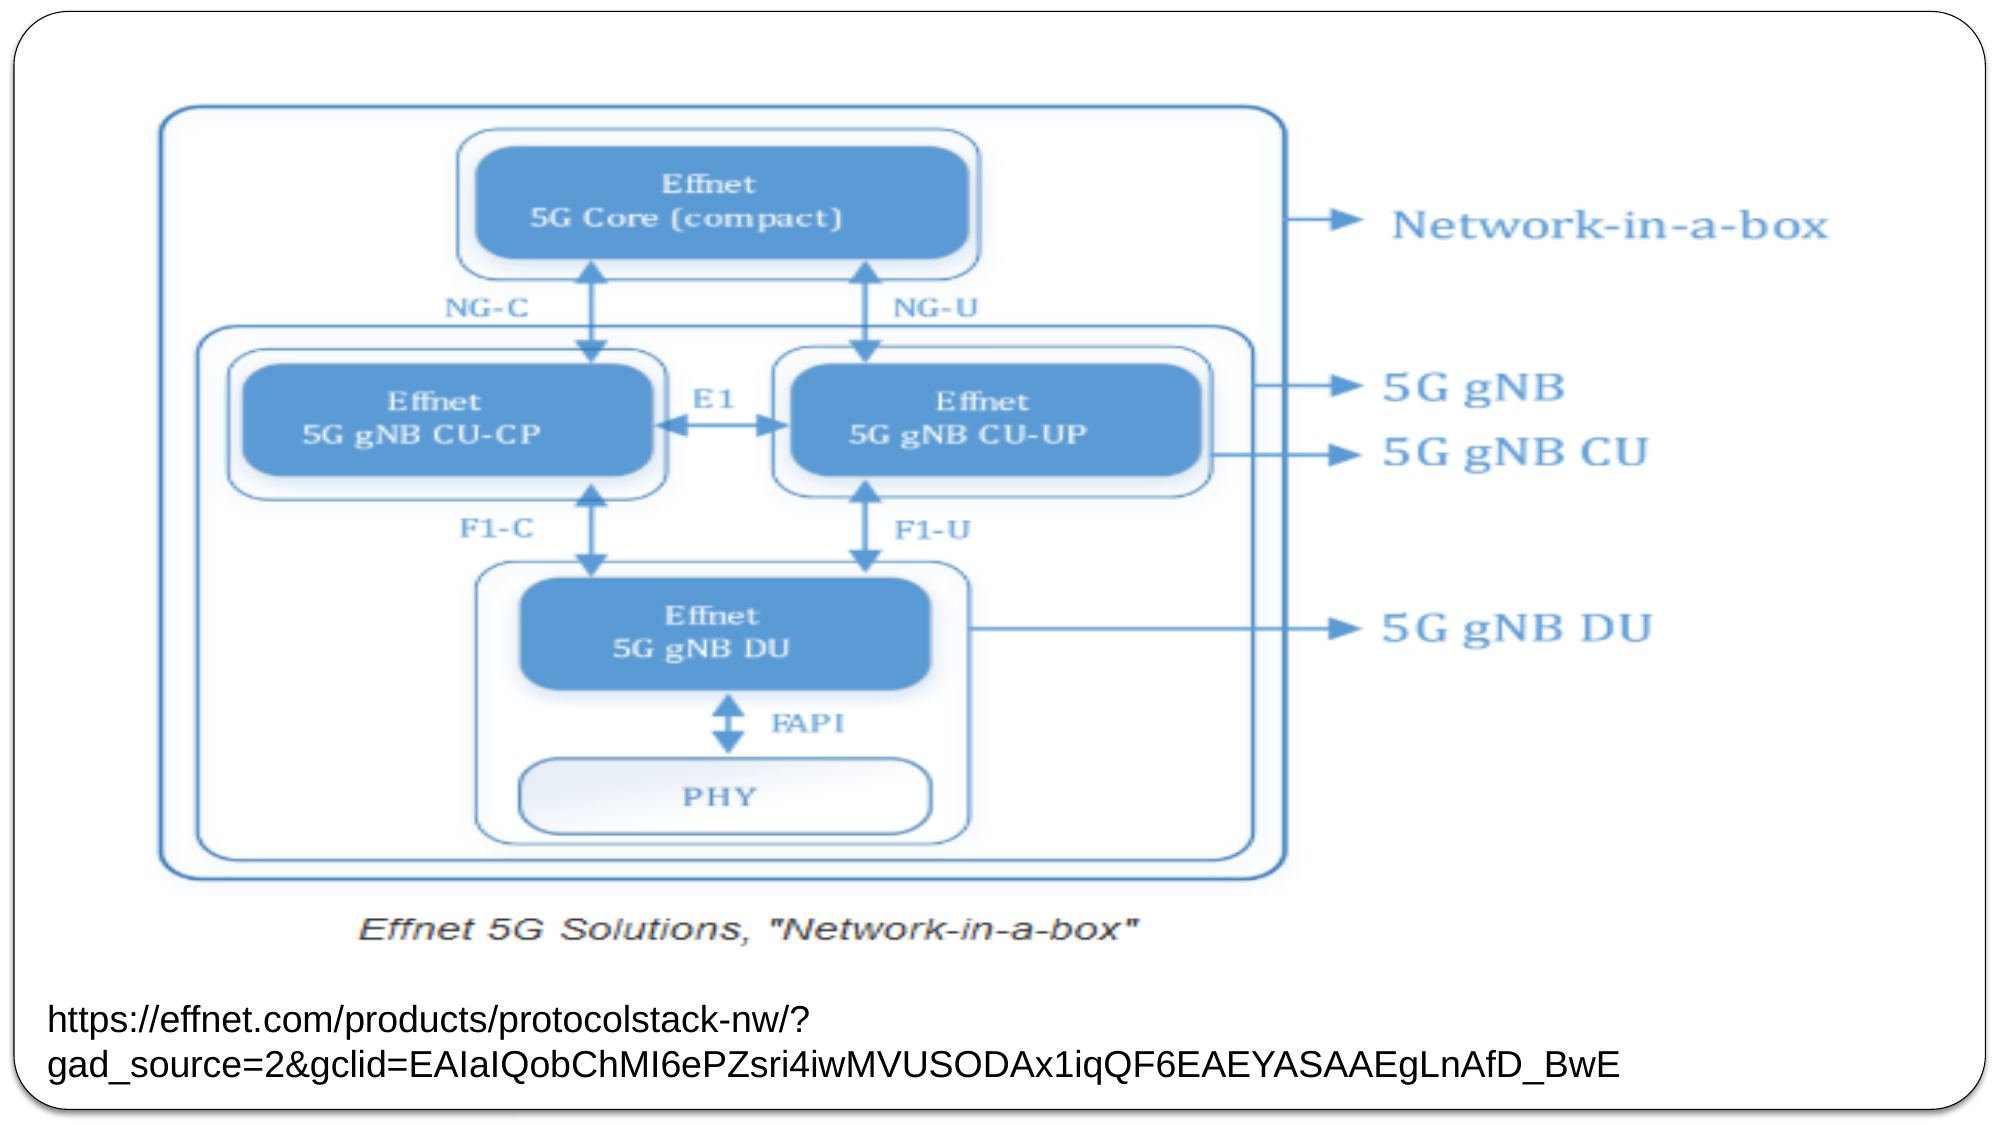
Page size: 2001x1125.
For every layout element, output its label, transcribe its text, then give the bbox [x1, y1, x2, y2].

text_box https://effnet.com/products/protocolstack-nw/?gad_source=2&gclid=EAIaIQobChMI6ePZsri4iwMVUSODAx1iqQF6EAEYASAAEgLnAfD_BwE [32, 987, 1958, 1093]
picture [117, 85, 1906, 968]
